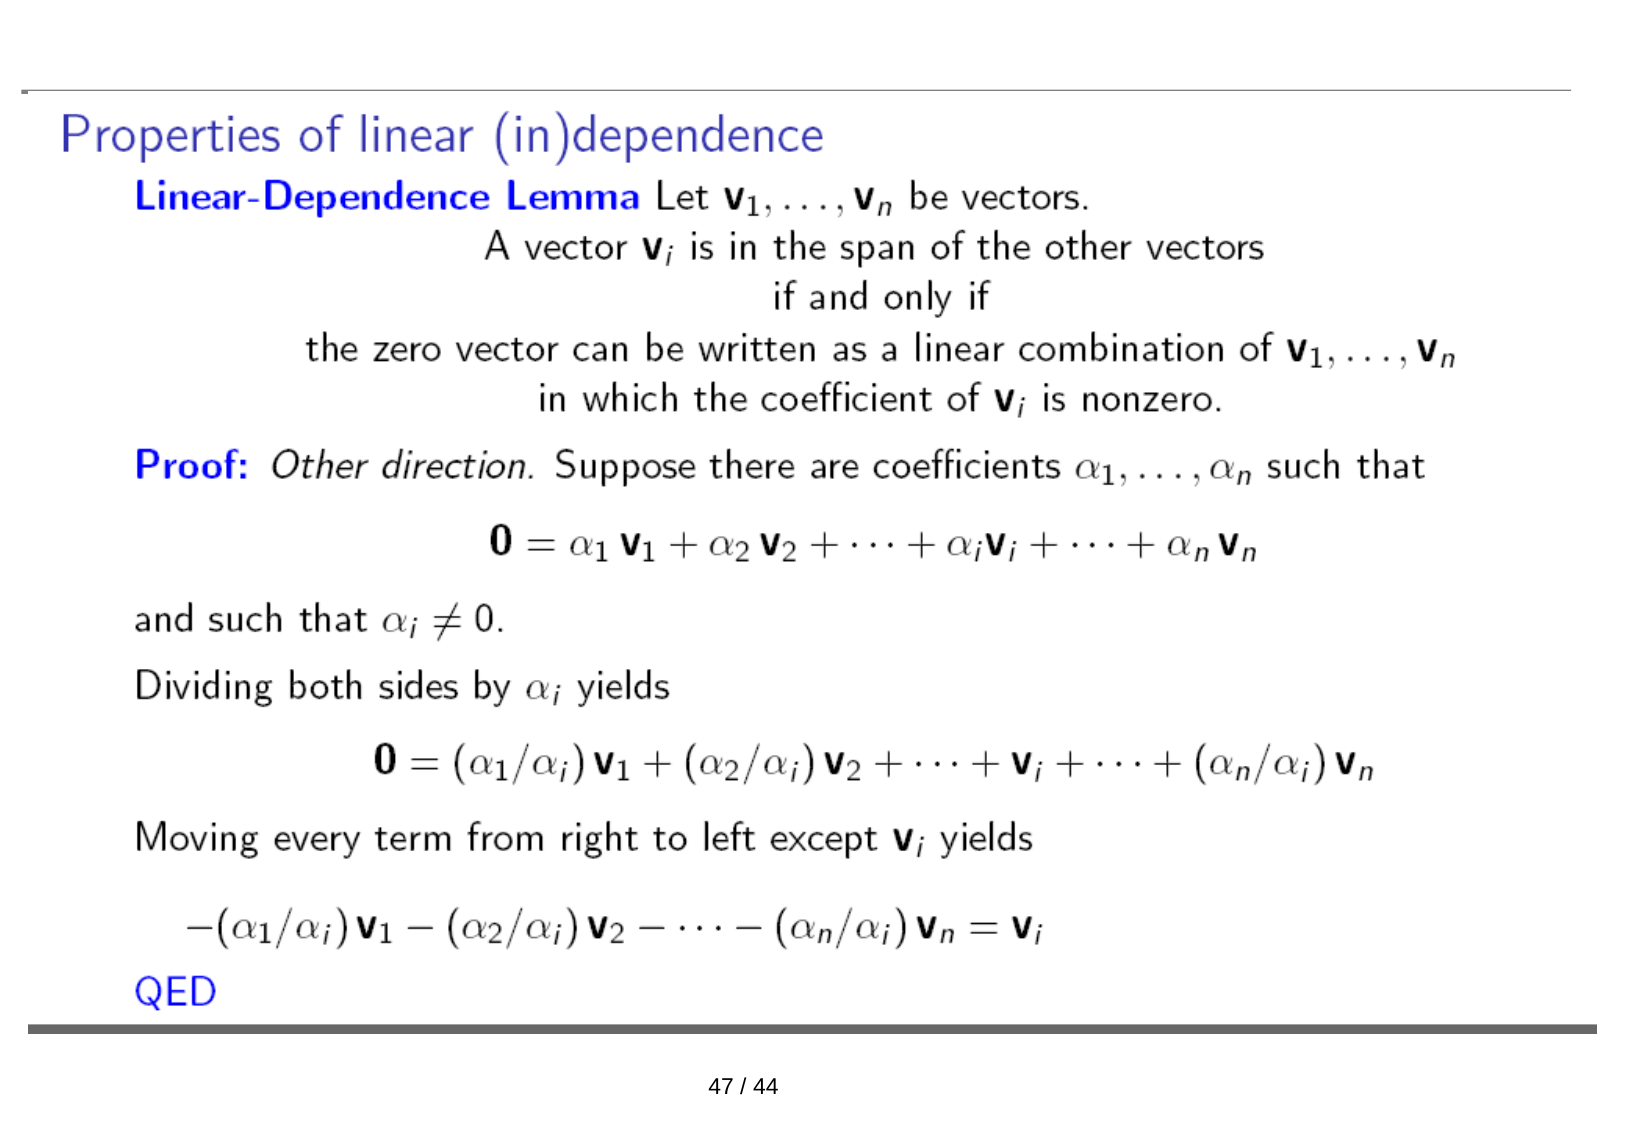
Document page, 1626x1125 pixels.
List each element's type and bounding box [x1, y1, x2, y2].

picture [28, 91, 1597, 1034]
